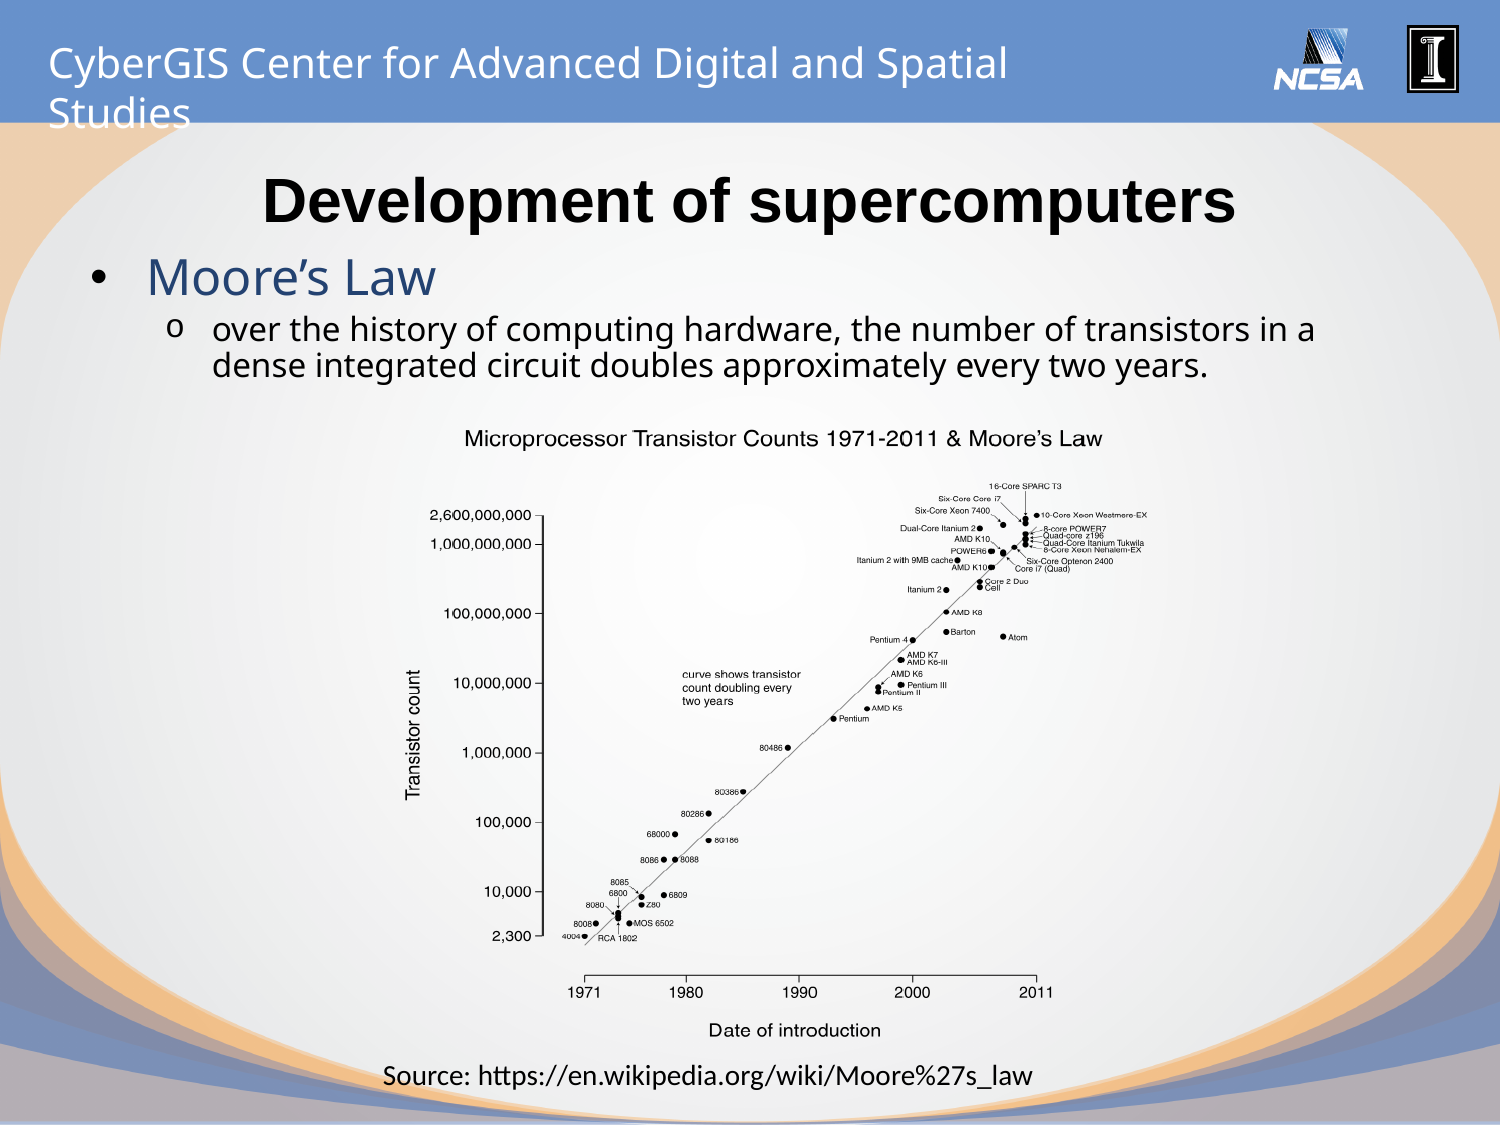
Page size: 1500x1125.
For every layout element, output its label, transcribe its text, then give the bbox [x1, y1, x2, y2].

title Development of supercomputers [75, 125, 1425, 174]
text_box Source: https://en.wikipedia.org/wiki/Moore%27s_law [167, 1048, 1250, 1109]
list Moore’s Law over the history of computing hardware, the number of transistors in a dense integrated circuit doubles approximately every two years. [75, 174, 1425, 980]
picture [0, 0, 1500, 1125]
